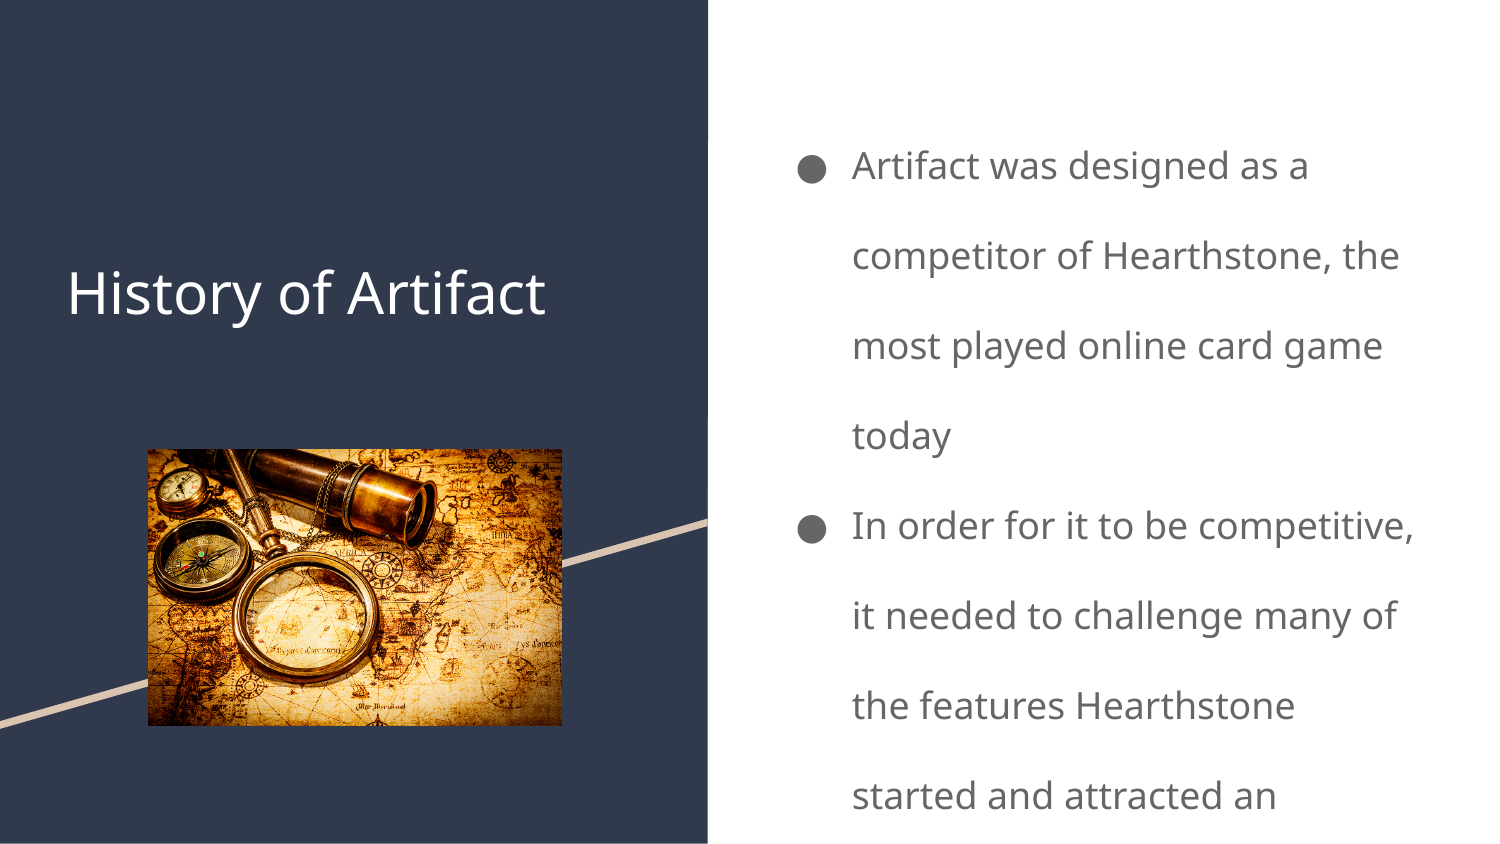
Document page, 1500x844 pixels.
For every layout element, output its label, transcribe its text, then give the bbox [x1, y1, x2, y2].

picture [148, 449, 562, 726]
title History of Artifact [51, 241, 660, 653]
list Artifact was designed as a competitor of Hearthstone, the most played online card game today In order for it to be competitive, it needed to challenge many of the features Hearthstone started and attracted an audience with [761, 82, 1446, 755]
